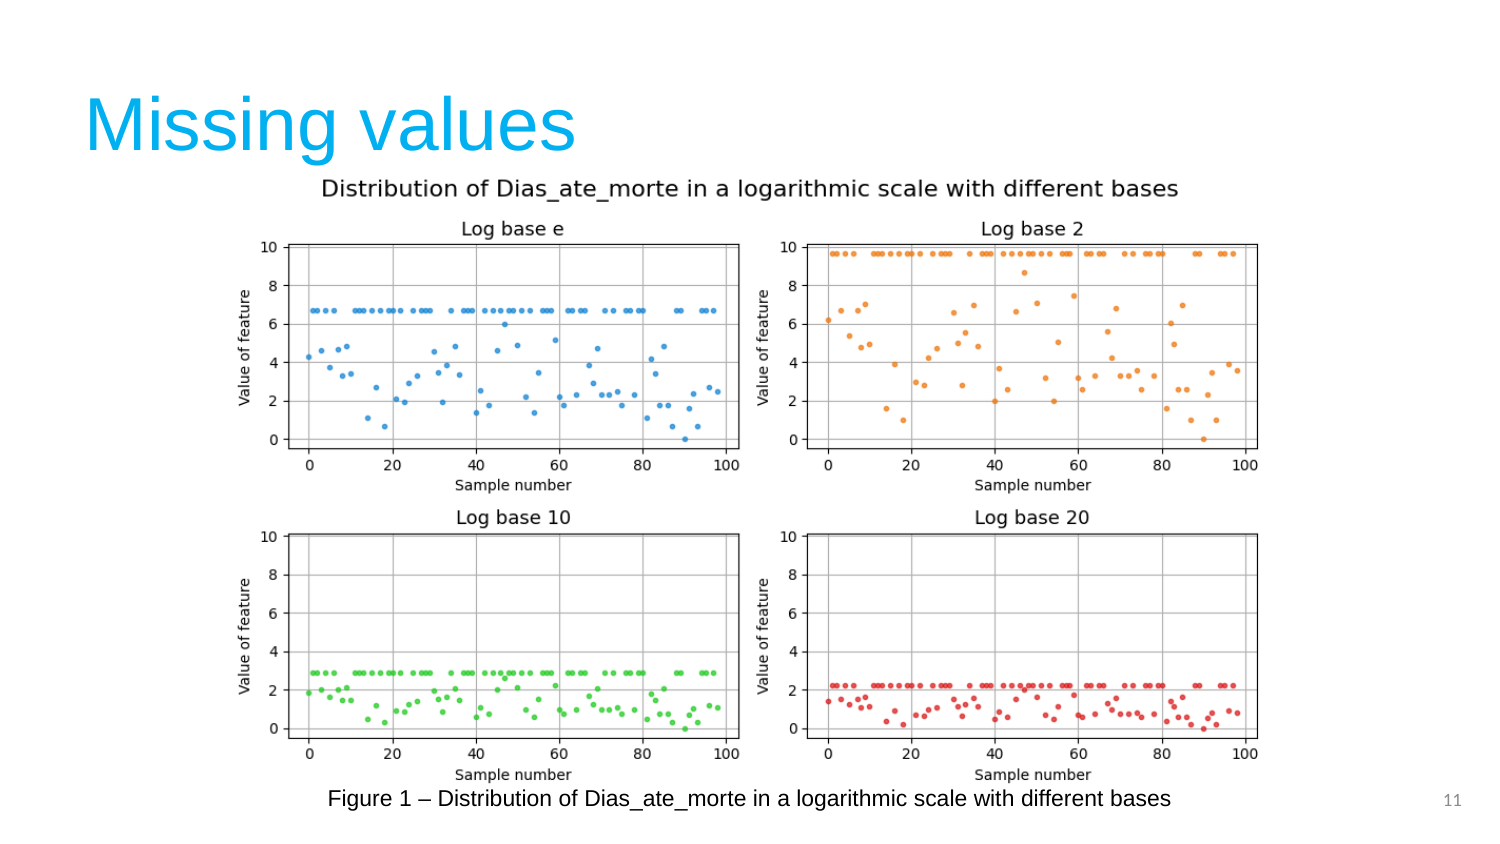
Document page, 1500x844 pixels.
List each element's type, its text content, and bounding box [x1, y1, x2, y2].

text_box Figure 1 – Distribution of Dias_ate_morte in a logarithmic scale with different bases [258, 799, 1242, 819]
picture [223, 167, 1277, 799]
text_box 11 [1250, 776, 1477, 822]
title Missing values [69, 44, 1364, 208]
